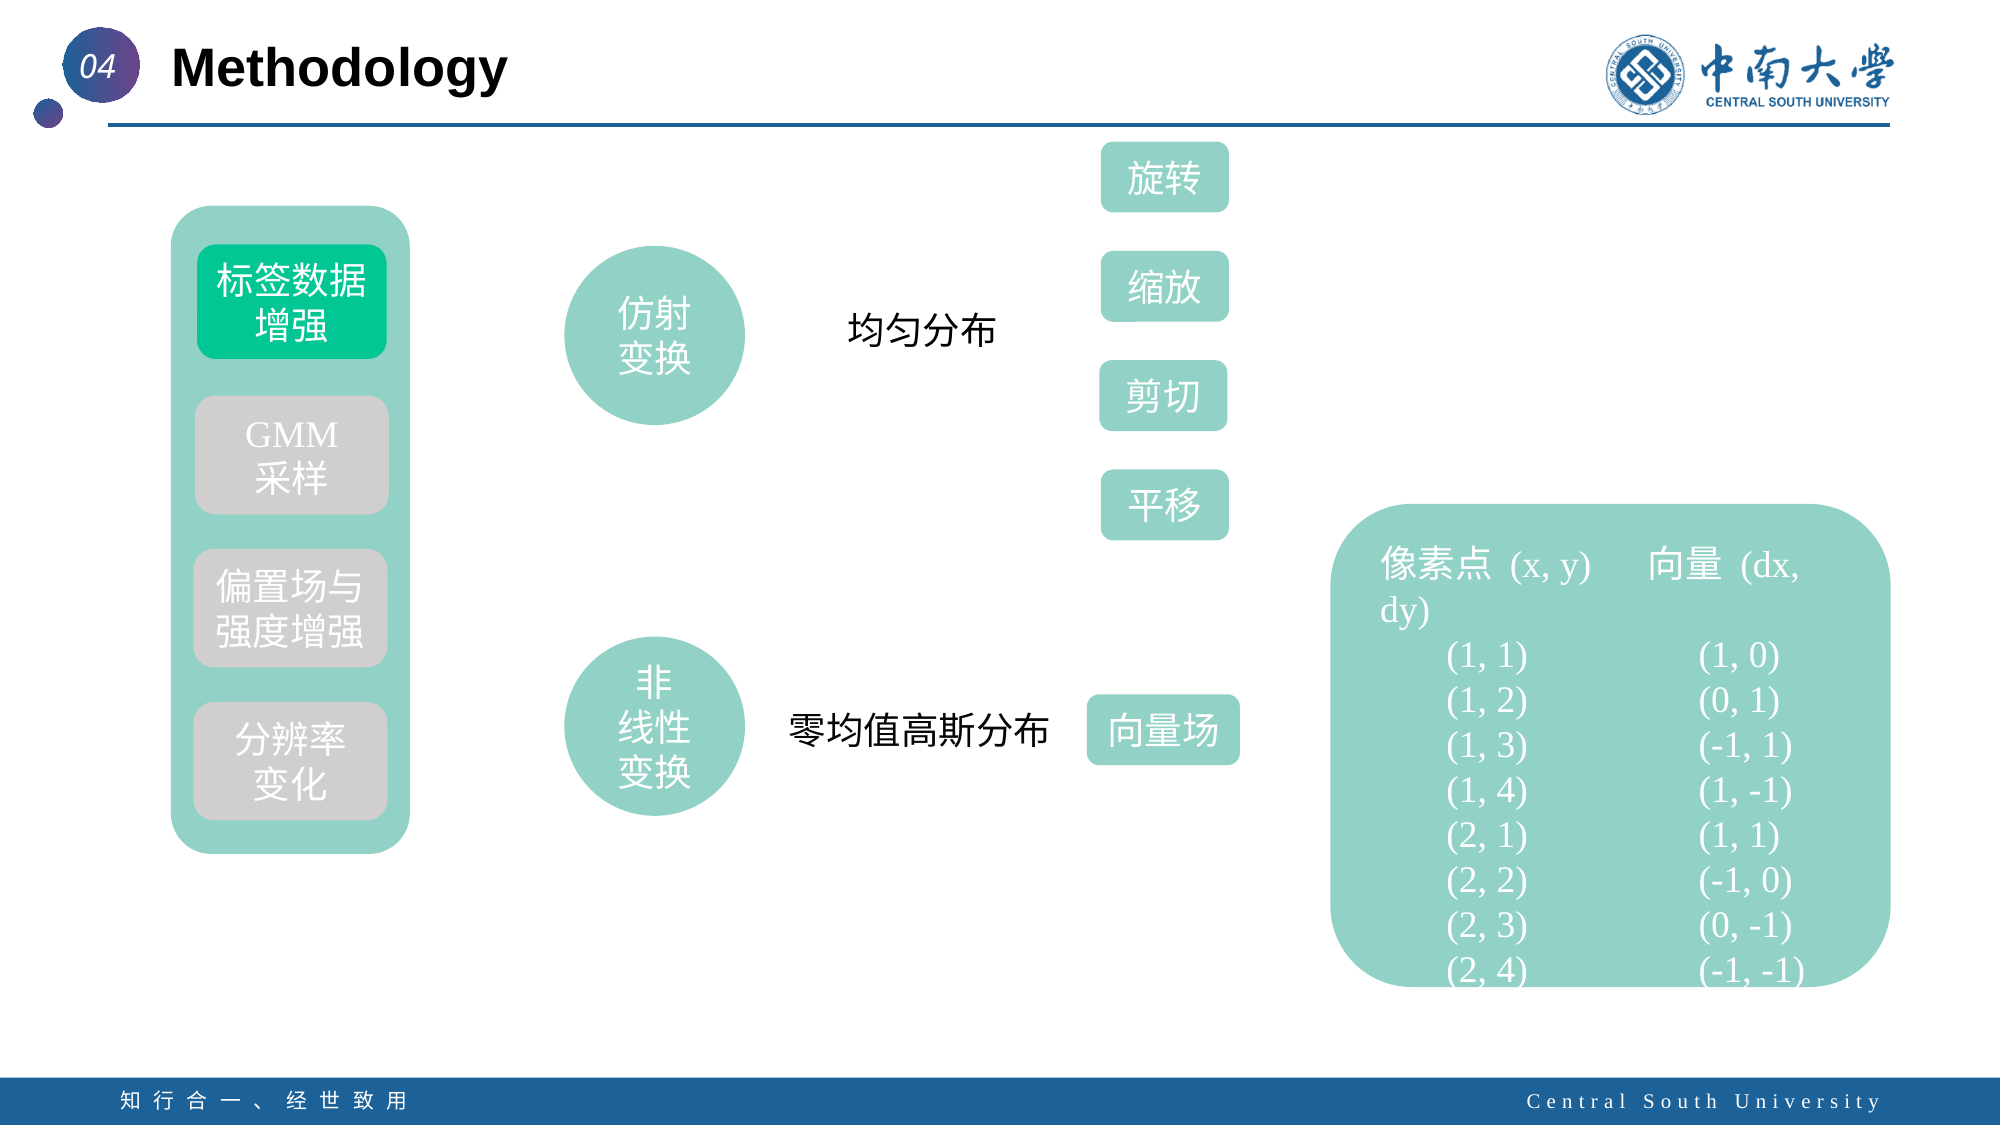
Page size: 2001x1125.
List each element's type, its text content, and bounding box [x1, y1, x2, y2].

text_box [170, 205, 410, 854]
text_box 剪切 [1099, 360, 1228, 432]
picture [1595, 28, 1907, 121]
text_box 仿射变换 [563, 244, 747, 427]
text_box [1330, 503, 1891, 973]
text_box 标签数据增强 [194, 242, 389, 362]
text_box 非 线性变换 [563, 635, 747, 817]
text_box 向量场 [1086, 694, 1240, 766]
text_box Methodology [171, 23, 1063, 107]
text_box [33, 26, 153, 128]
text_box 旋转 [1100, 141, 1229, 213]
text_box Central South University [1511, 1080, 1894, 1120]
text_box 偏置场与 强度增强 [193, 548, 388, 668]
text_box 缩放 [1100, 250, 1229, 322]
text_box GMM 采样 [194, 395, 389, 515]
text_box 均匀分布 [832, 299, 1013, 360]
text_box [0, 1077, 2000, 1125]
text_box 零均值高斯分布 [774, 699, 1072, 760]
text_box 分辨率 变化 [193, 701, 388, 821]
text_box 知行合一、经世致用 [105, 1080, 423, 1120]
text_box [158, 0, 1050, 118]
text_box 平移 [1100, 469, 1229, 541]
text_box 像素点 (x, y) 向量 (dx, dy) (1, 1) (1, 0) (1, 2) (0, 1) (1, 3) (-1, 1) (1, 4) (1, -1) (2, 1) (1, 1) (2, 2) (-1, 0) (2, 3) (0, -1) (2, 4) (-1, -1) [1365, 532, 1866, 997]
